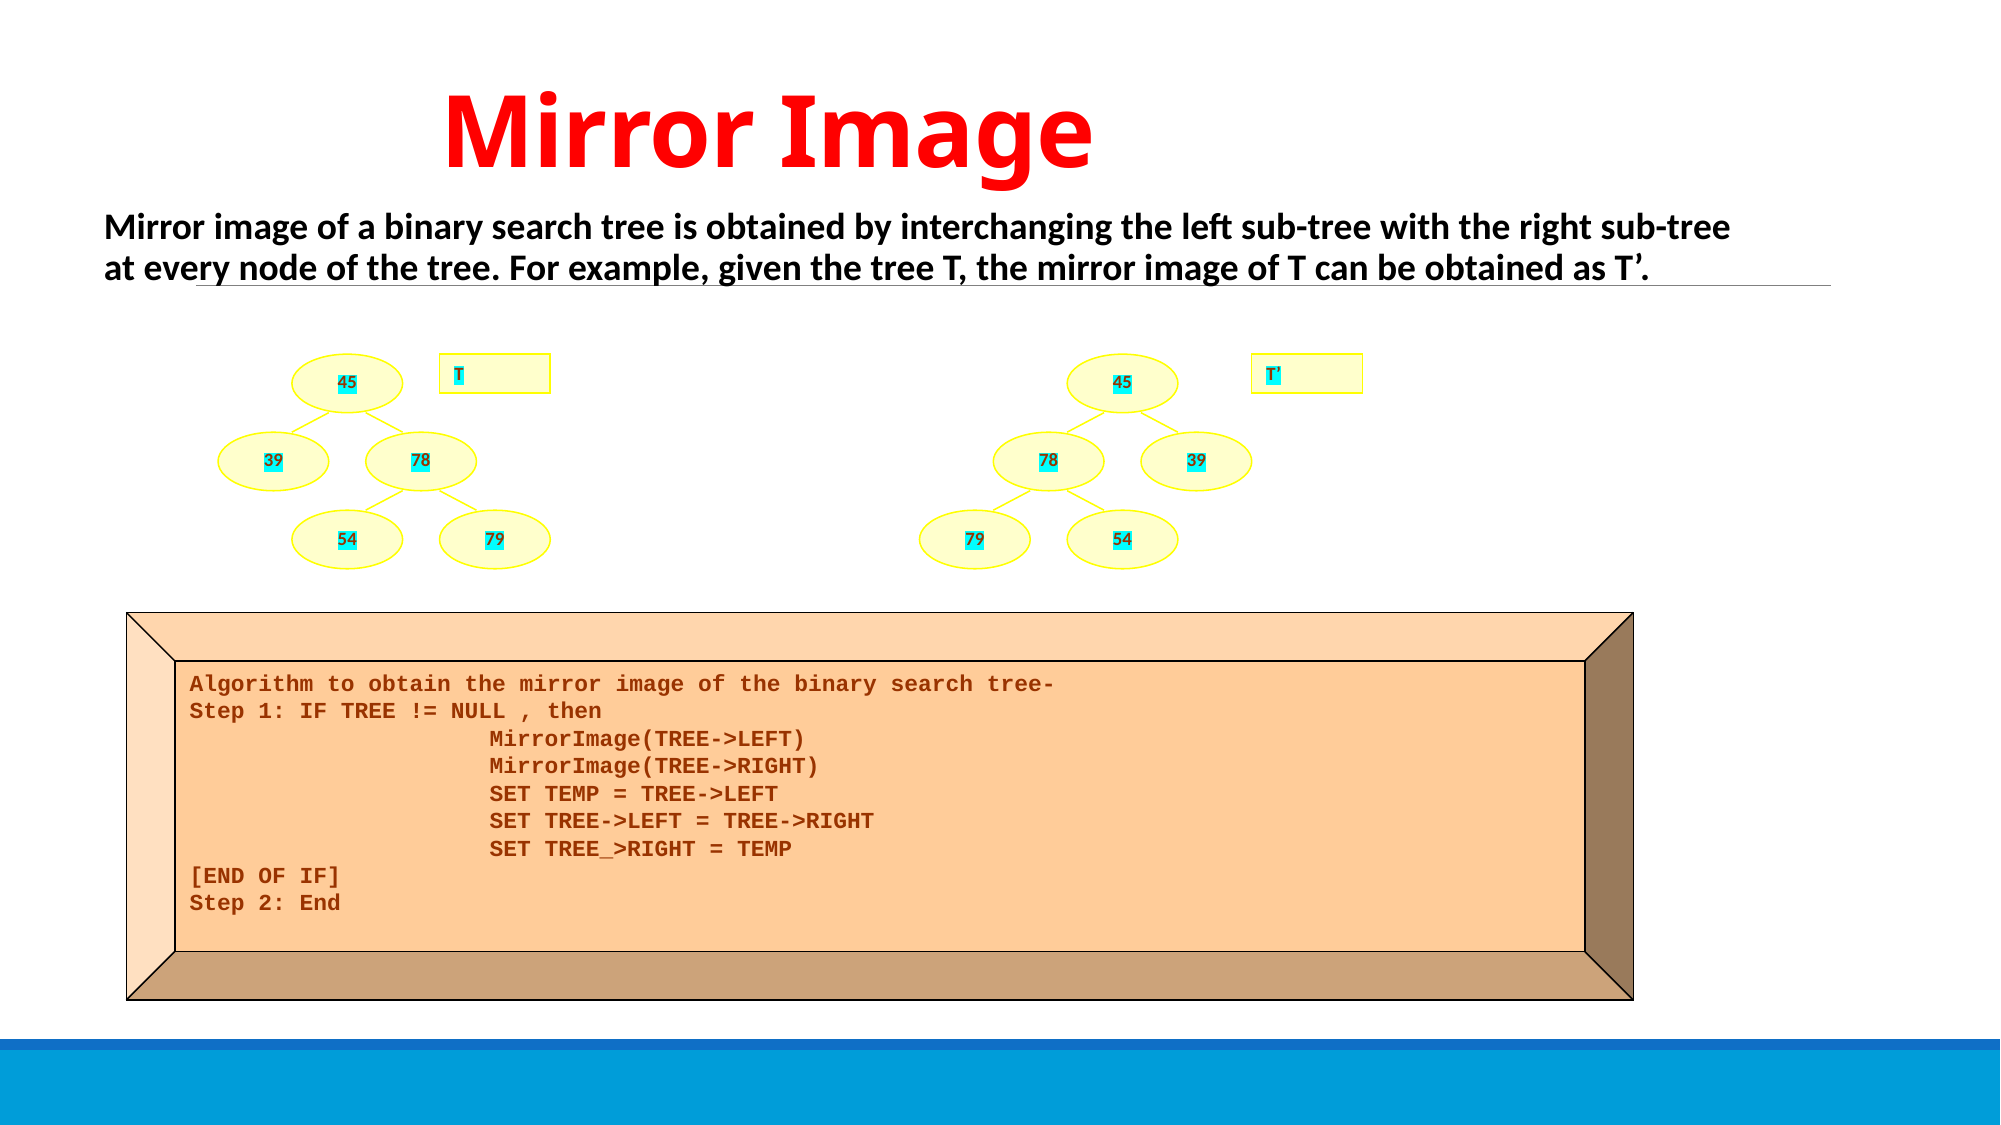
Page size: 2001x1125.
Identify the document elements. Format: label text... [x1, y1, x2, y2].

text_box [217, 353, 1363, 570]
list Mirror image of a binary search tree is obtained by interchanging the left sub-tree with the right sub-tree at every node of the tree. For example, given the tree T, the mirror image of T can be obtained as T’. [88, 200, 1750, 943]
table_header Pn-1 [128, 613, 1631, 660]
text_box Algorithm to obtain the mirror image of the binary search tree- Step 1: IF TREE != NULL , then MirrorImage(TREE->LEFT) MirrorImage(TREE->RIGHT) SET TEMP = TREE->LEFT SET TREE->LEFT = TREE->RIGHT SET TREE_>RIGHT = TEMP [END OF IF] Step 2: End [126, 612, 1634, 1000]
table_header [127, 613, 174, 999]
title Mirror Image [425, 75, 1588, 196]
